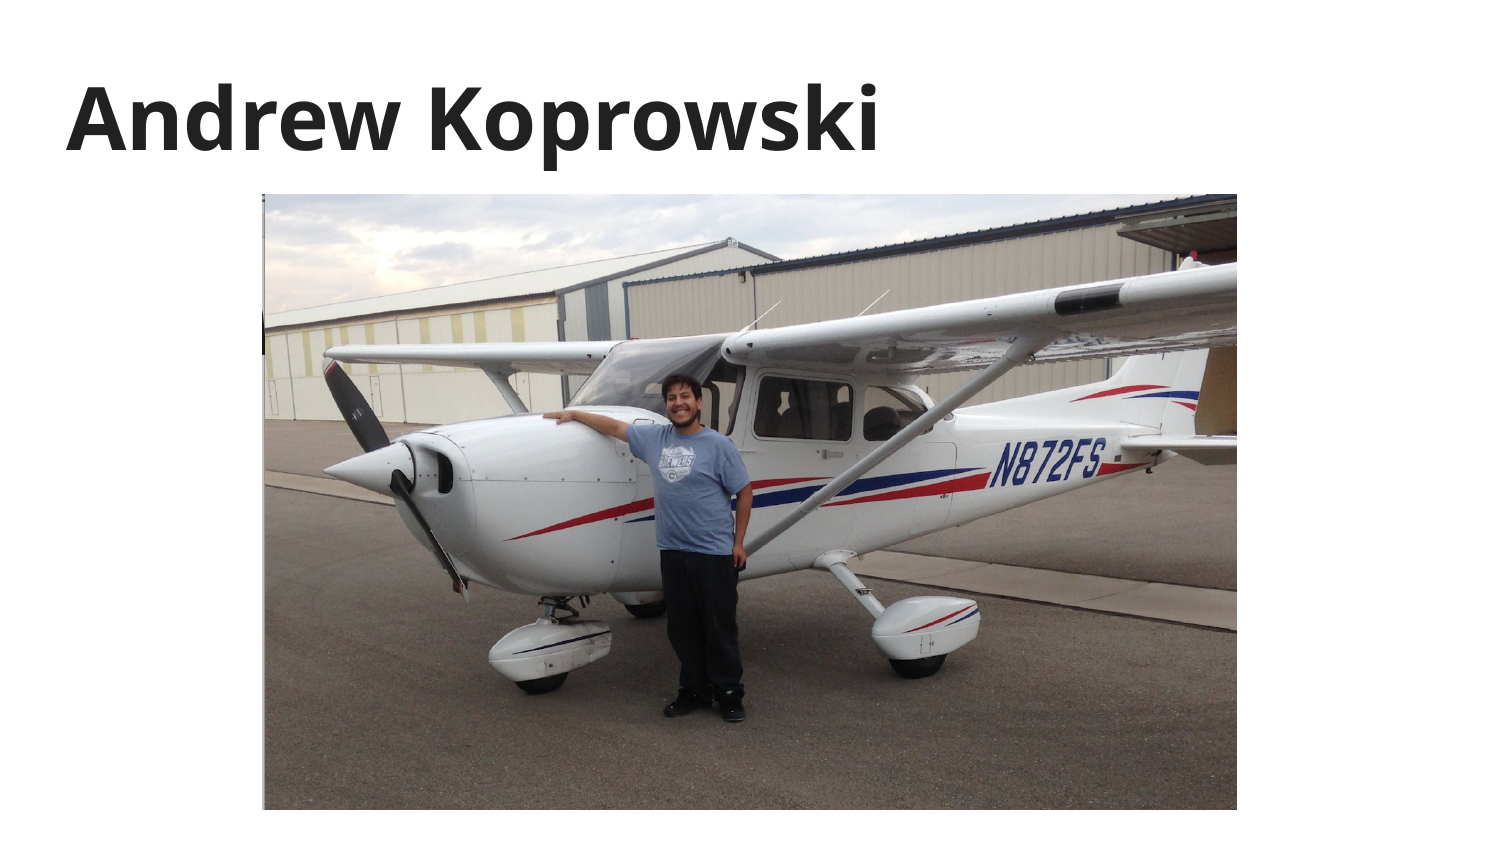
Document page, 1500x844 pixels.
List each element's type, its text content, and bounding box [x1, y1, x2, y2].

title Andrew Koprowski [51, 48, 1449, 180]
picture [262, 194, 1238, 810]
